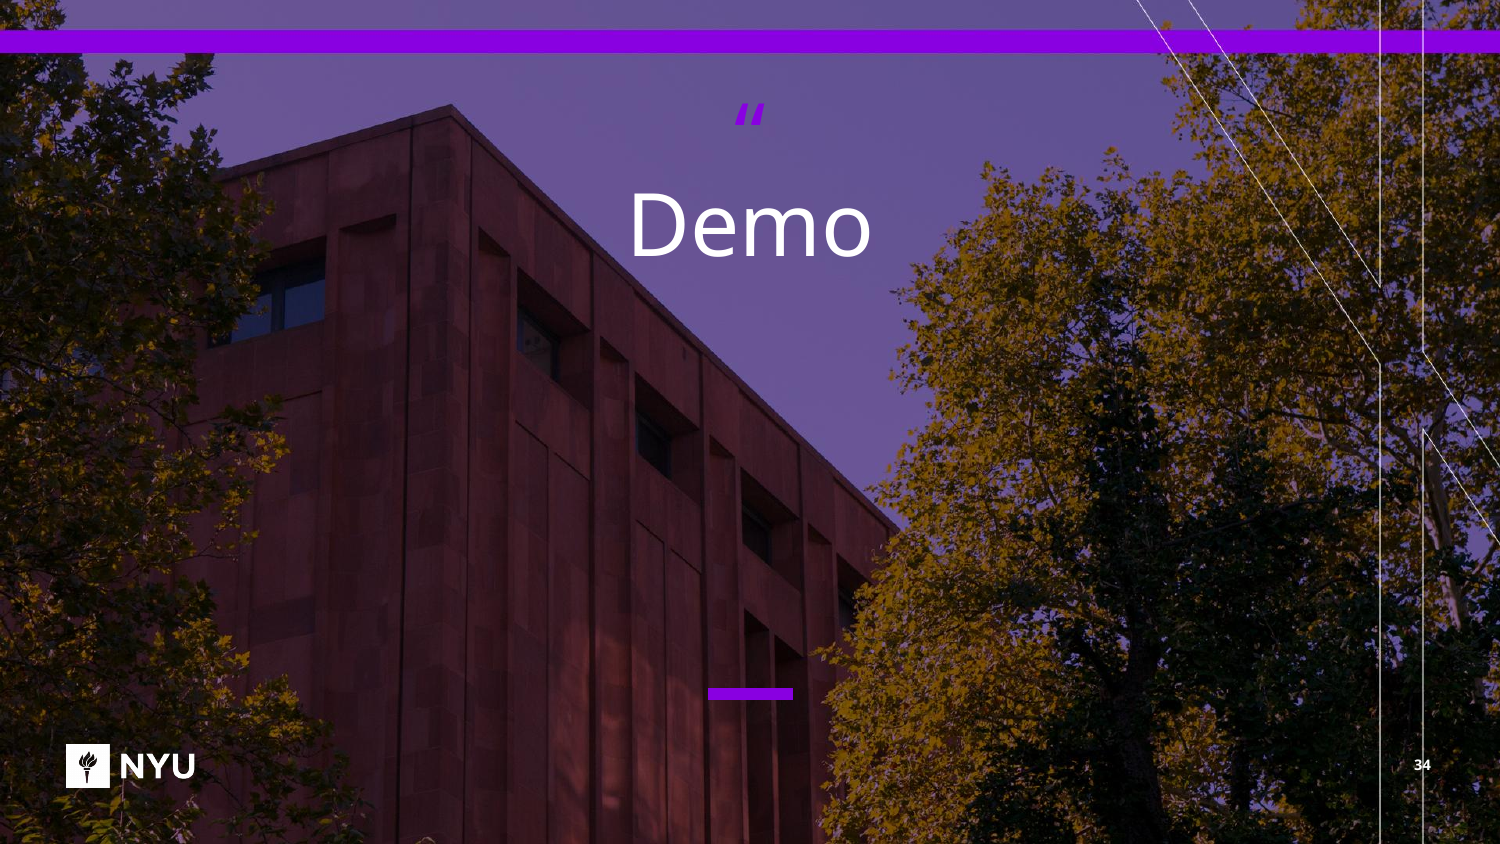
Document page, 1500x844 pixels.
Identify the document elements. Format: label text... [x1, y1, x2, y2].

title Demo [180, 153, 1321, 647]
picture [0, 0, 1500, 844]
